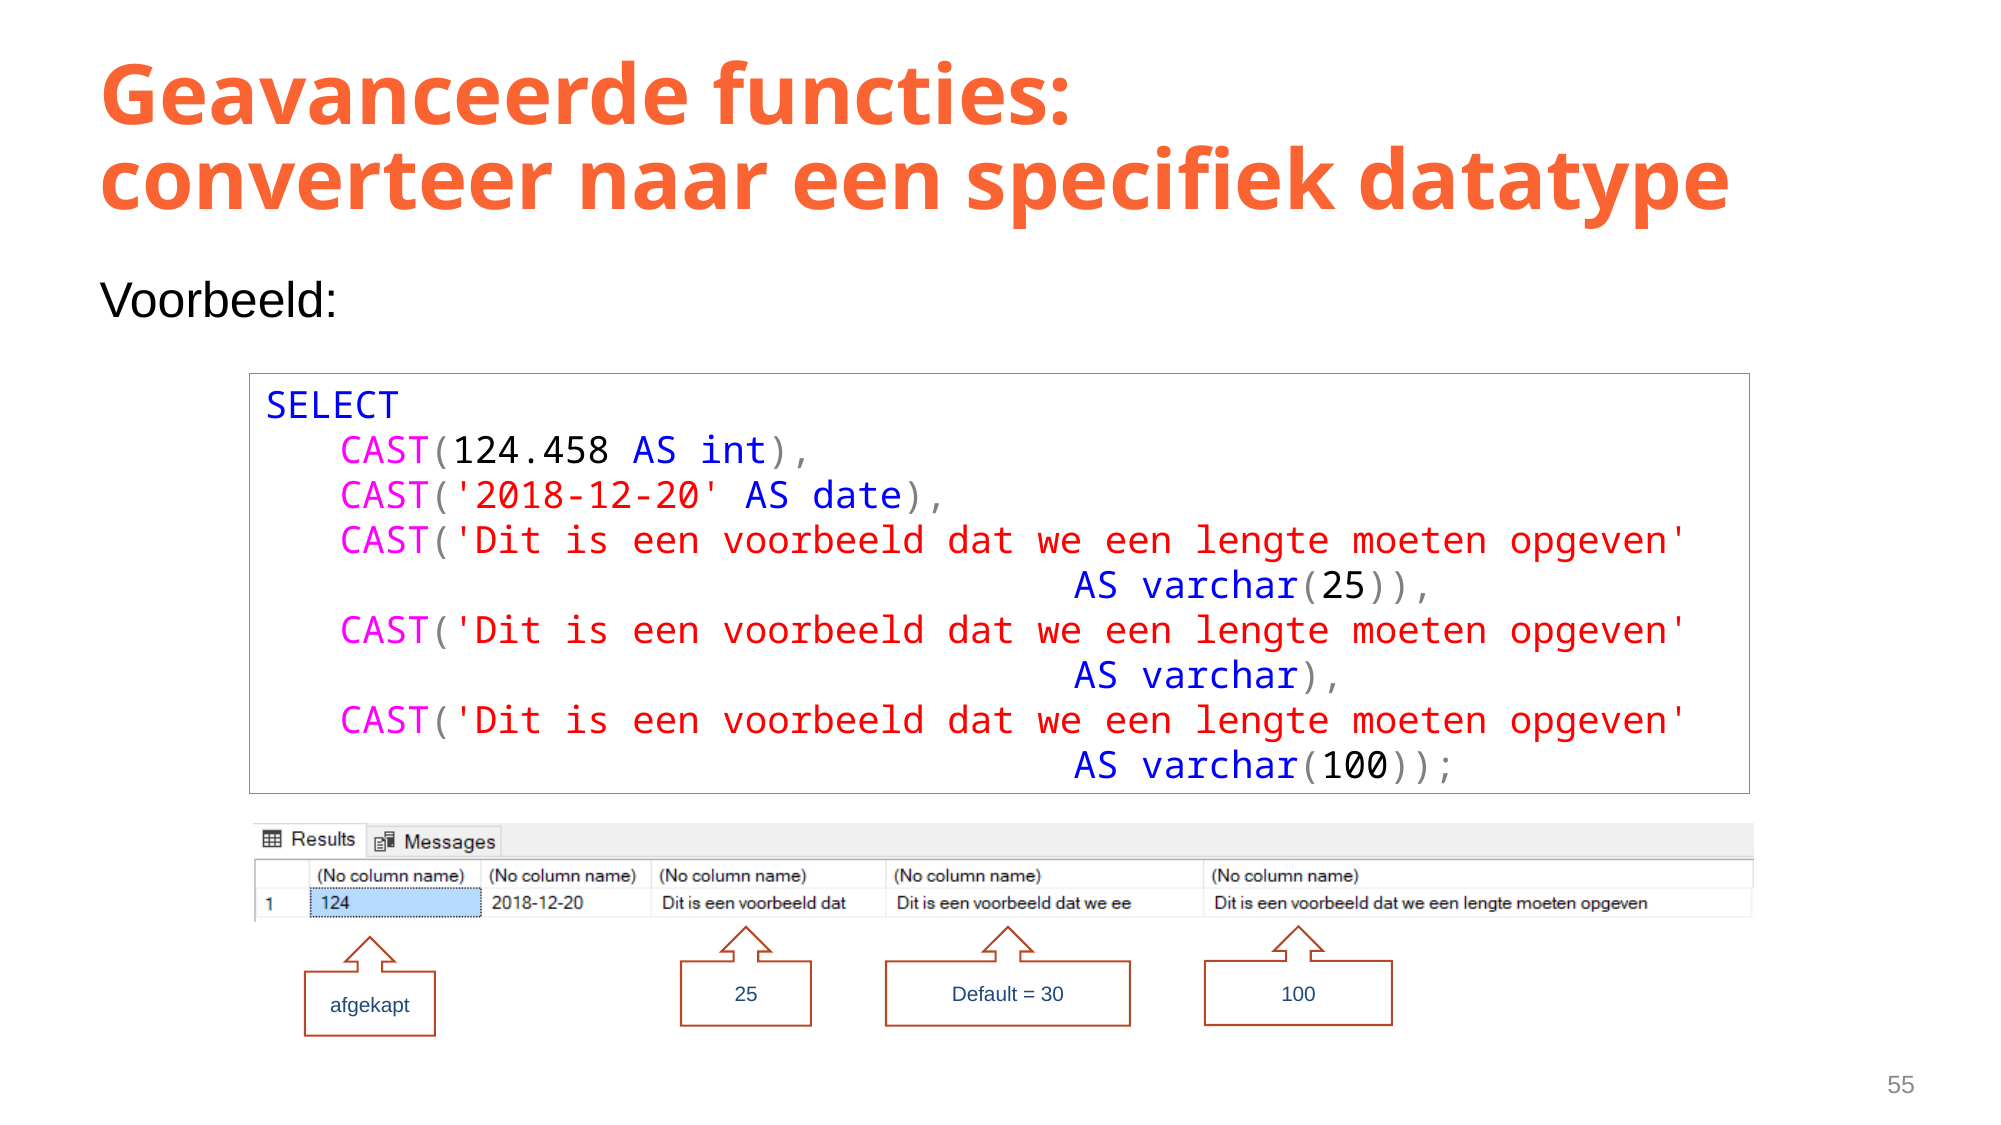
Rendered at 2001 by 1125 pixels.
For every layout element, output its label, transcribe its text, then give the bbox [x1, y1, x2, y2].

text_box 100 [1203, 924, 1393, 1027]
text_box SELECT CAST(124.458 AS int), CAST('2018-12-20' AS date), CAST('Dit is een voorbeeld dat we een lengte moeten opgeven' AS varchar(25)), CAST('Dit is een voorbeeld dat we een lengte moeten opgeven' AS varchar), CAST('Dit is een voorbeeld dat we een lengte moeten opgeven' AS varchar(100)); [249, 373, 1750, 794]
picture [253, 823, 1754, 922]
text_box Default = 30 [884, 925, 1131, 1027]
text_box 25 [679, 925, 812, 1027]
title Geavanceerde functies: converteer naar een specifiek datatype [84, 49, 1916, 233]
list Voorbeeld: [84, 267, 1916, 1041]
text_box afgekapt [303, 935, 436, 1037]
slide_number 55 [1815, 1061, 1916, 1107]
